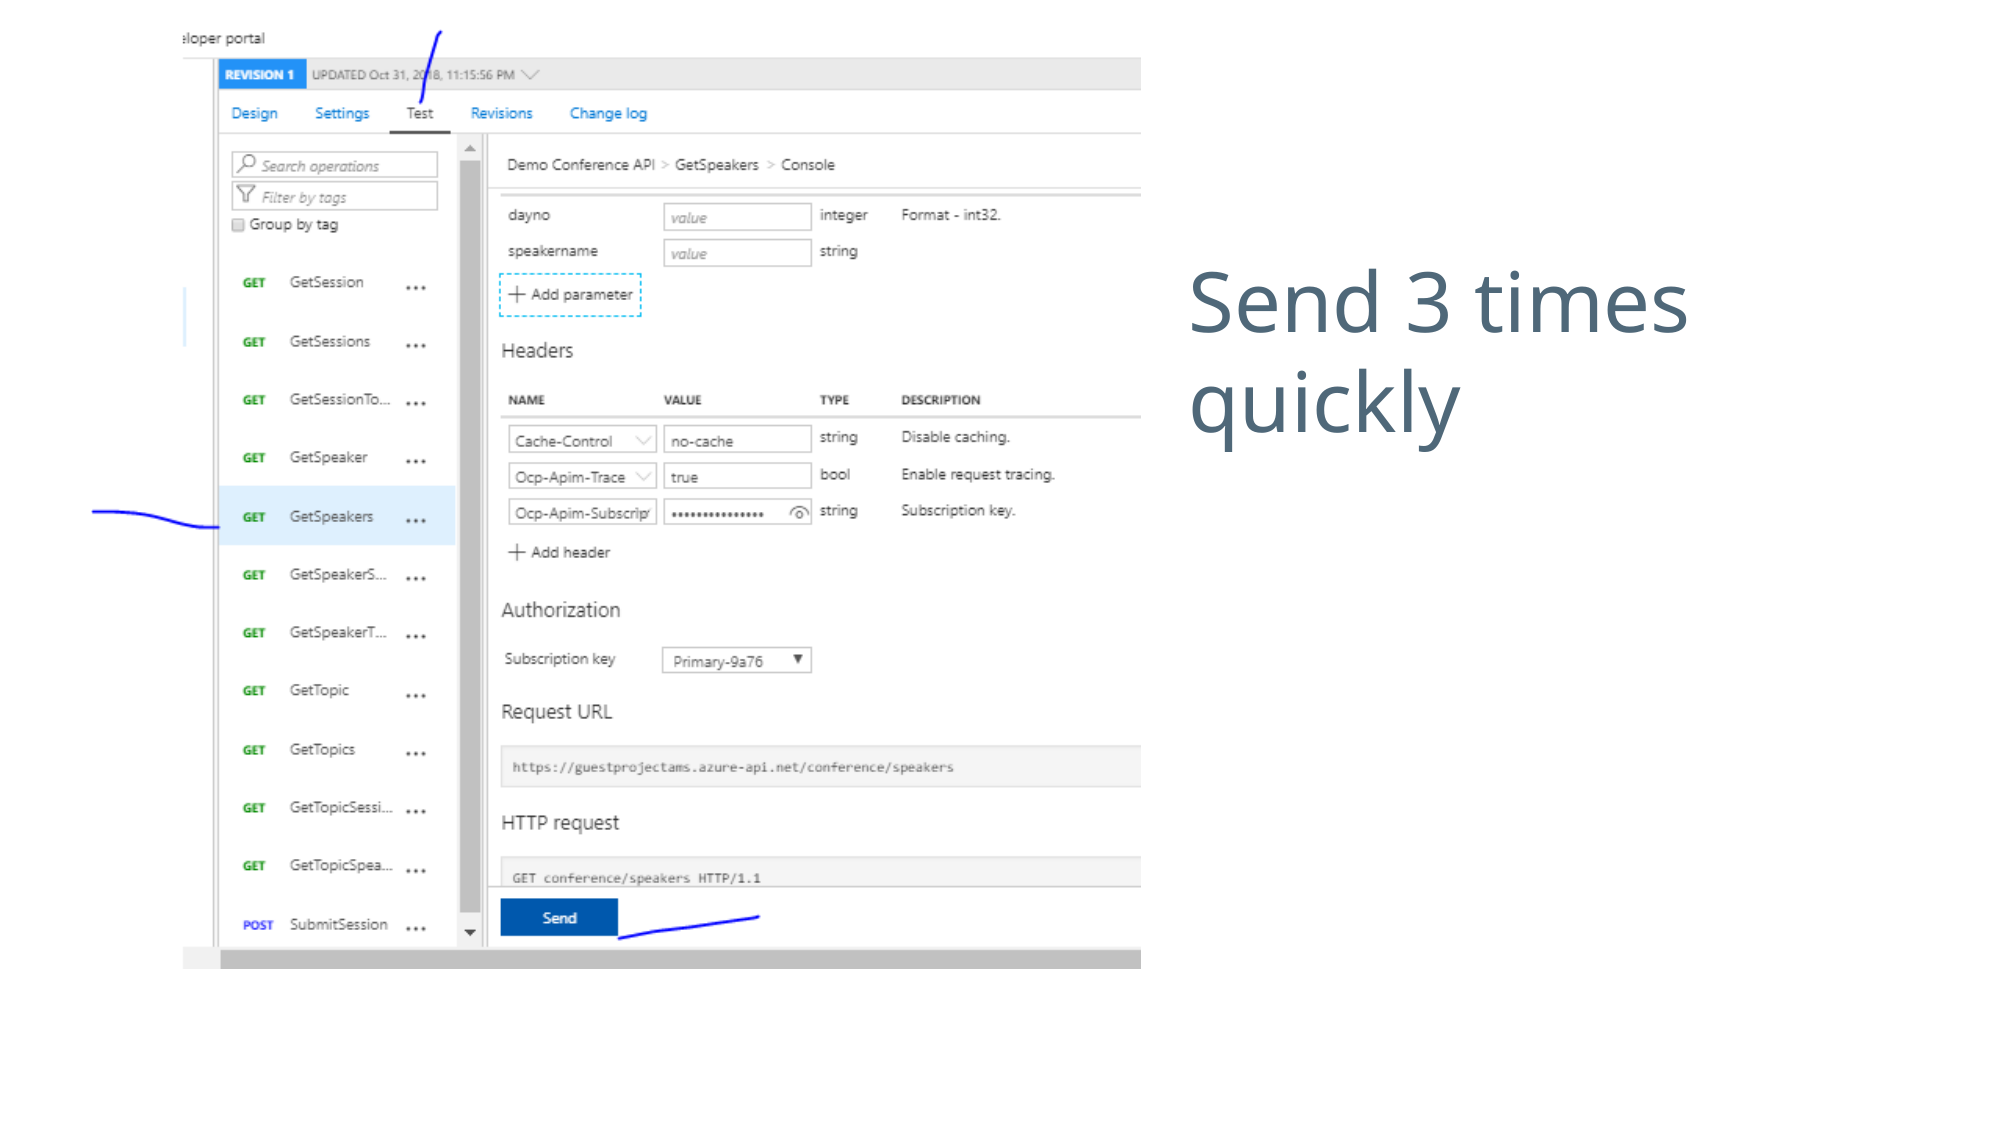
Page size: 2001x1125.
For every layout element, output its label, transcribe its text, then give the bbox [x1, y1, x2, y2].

picture [91, 28, 1141, 969]
text_box Send 3 times quickly [1188, 249, 1692, 450]
